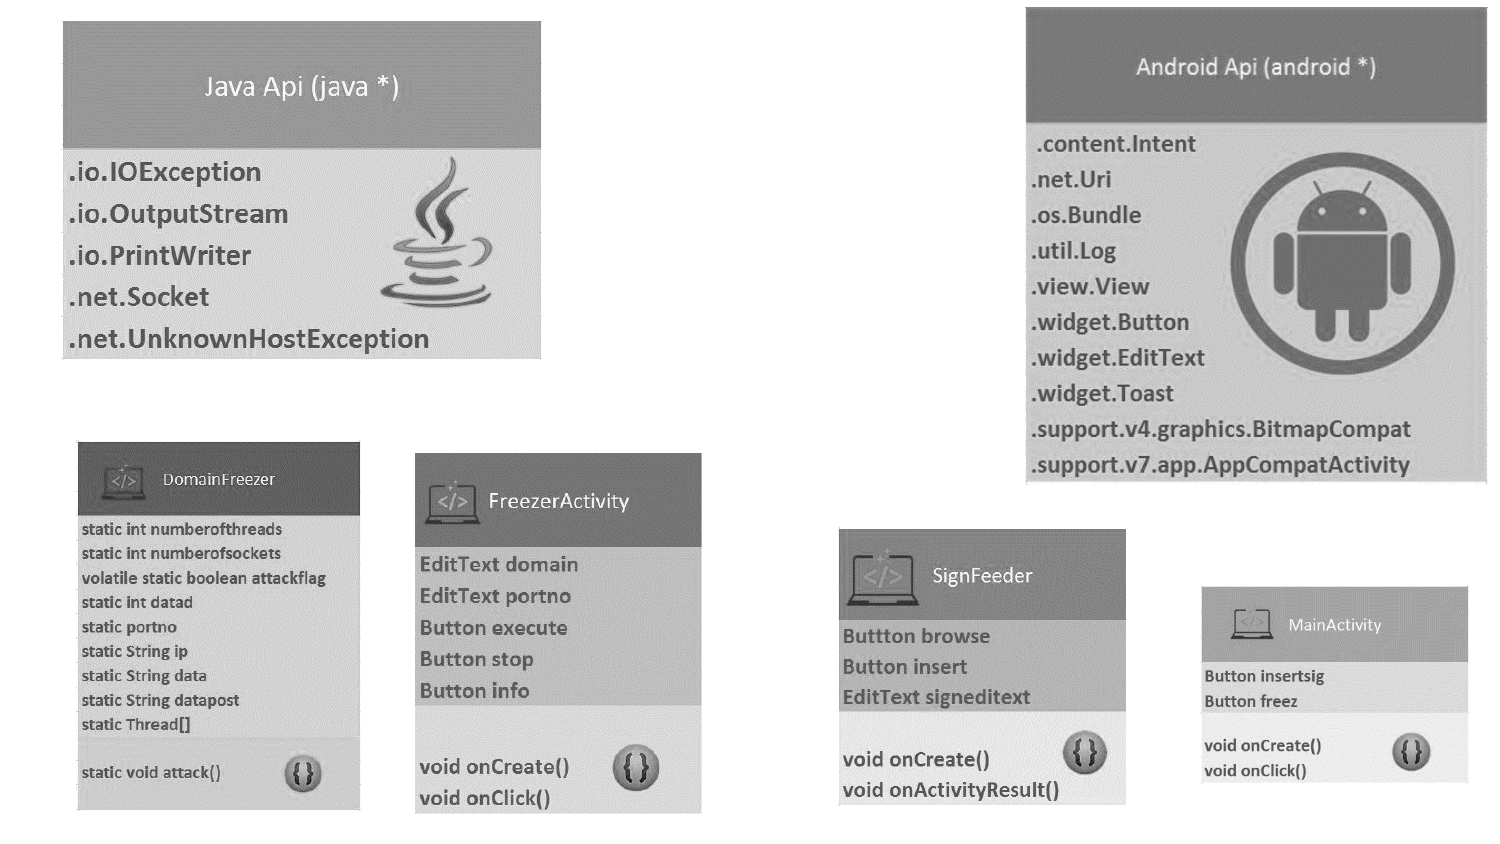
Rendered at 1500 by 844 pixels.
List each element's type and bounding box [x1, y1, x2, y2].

picture [61, 21, 542, 360]
picture [414, 453, 703, 814]
picture [1024, 7, 1488, 485]
picture [75, 440, 362, 812]
picture [1199, 585, 1469, 784]
picture [838, 527, 1126, 806]
